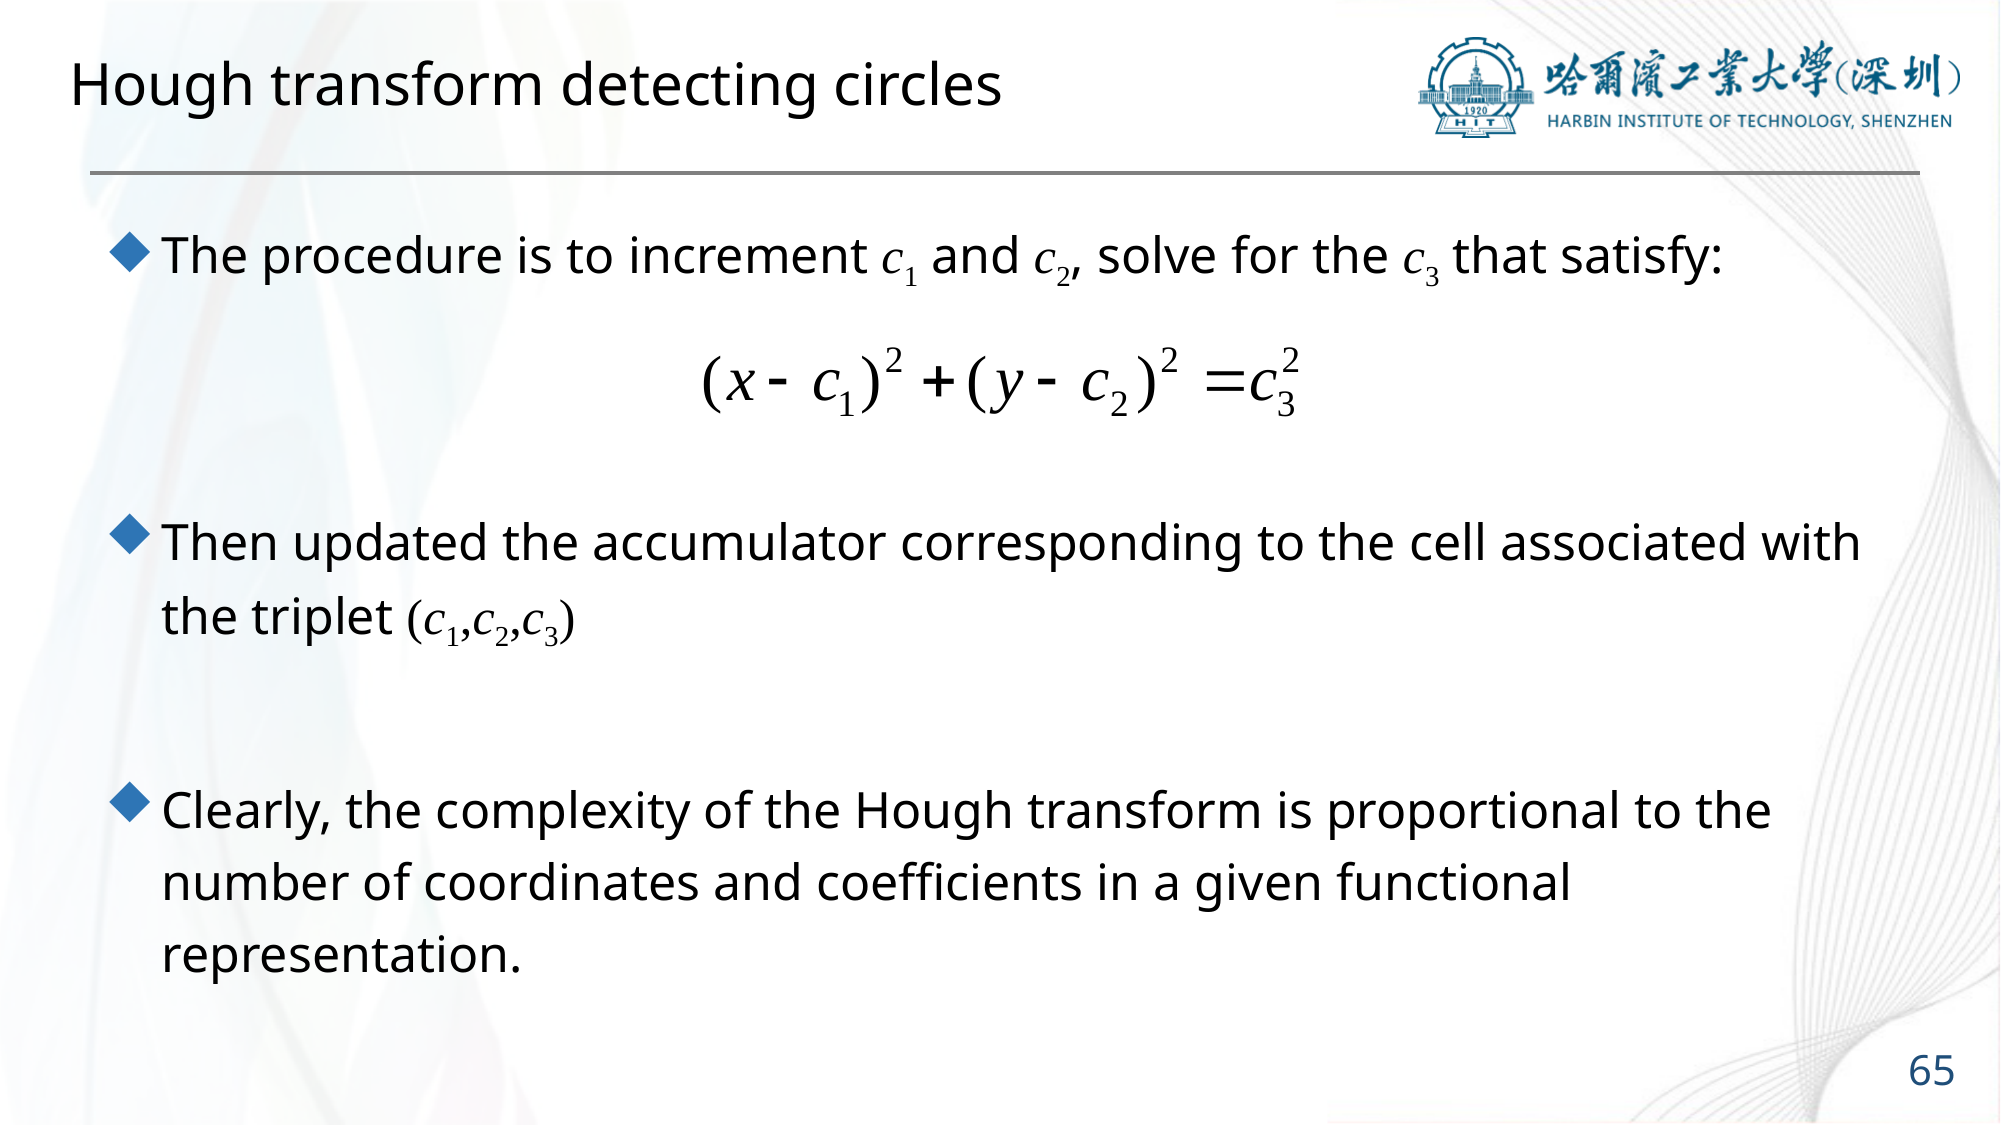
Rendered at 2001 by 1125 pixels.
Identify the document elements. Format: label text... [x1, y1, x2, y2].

list The procedure is to increment c1 and c2, solve for the c3 that satisfy: Then updated the accumulator corresponding to the cell associated with the triplet (c1,c2,c3) Clearly, the complexity of the Hough transform is proportional to the number of coordinates and coefficients in a given functional representation. [90, 202, 1934, 1068]
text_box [693, 331, 1311, 433]
picture [0, 0, 2001, 1125]
slide_number 65 [1521, 1042, 1972, 1103]
title Hough transform detecting circles [54, 0, 1385, 174]
